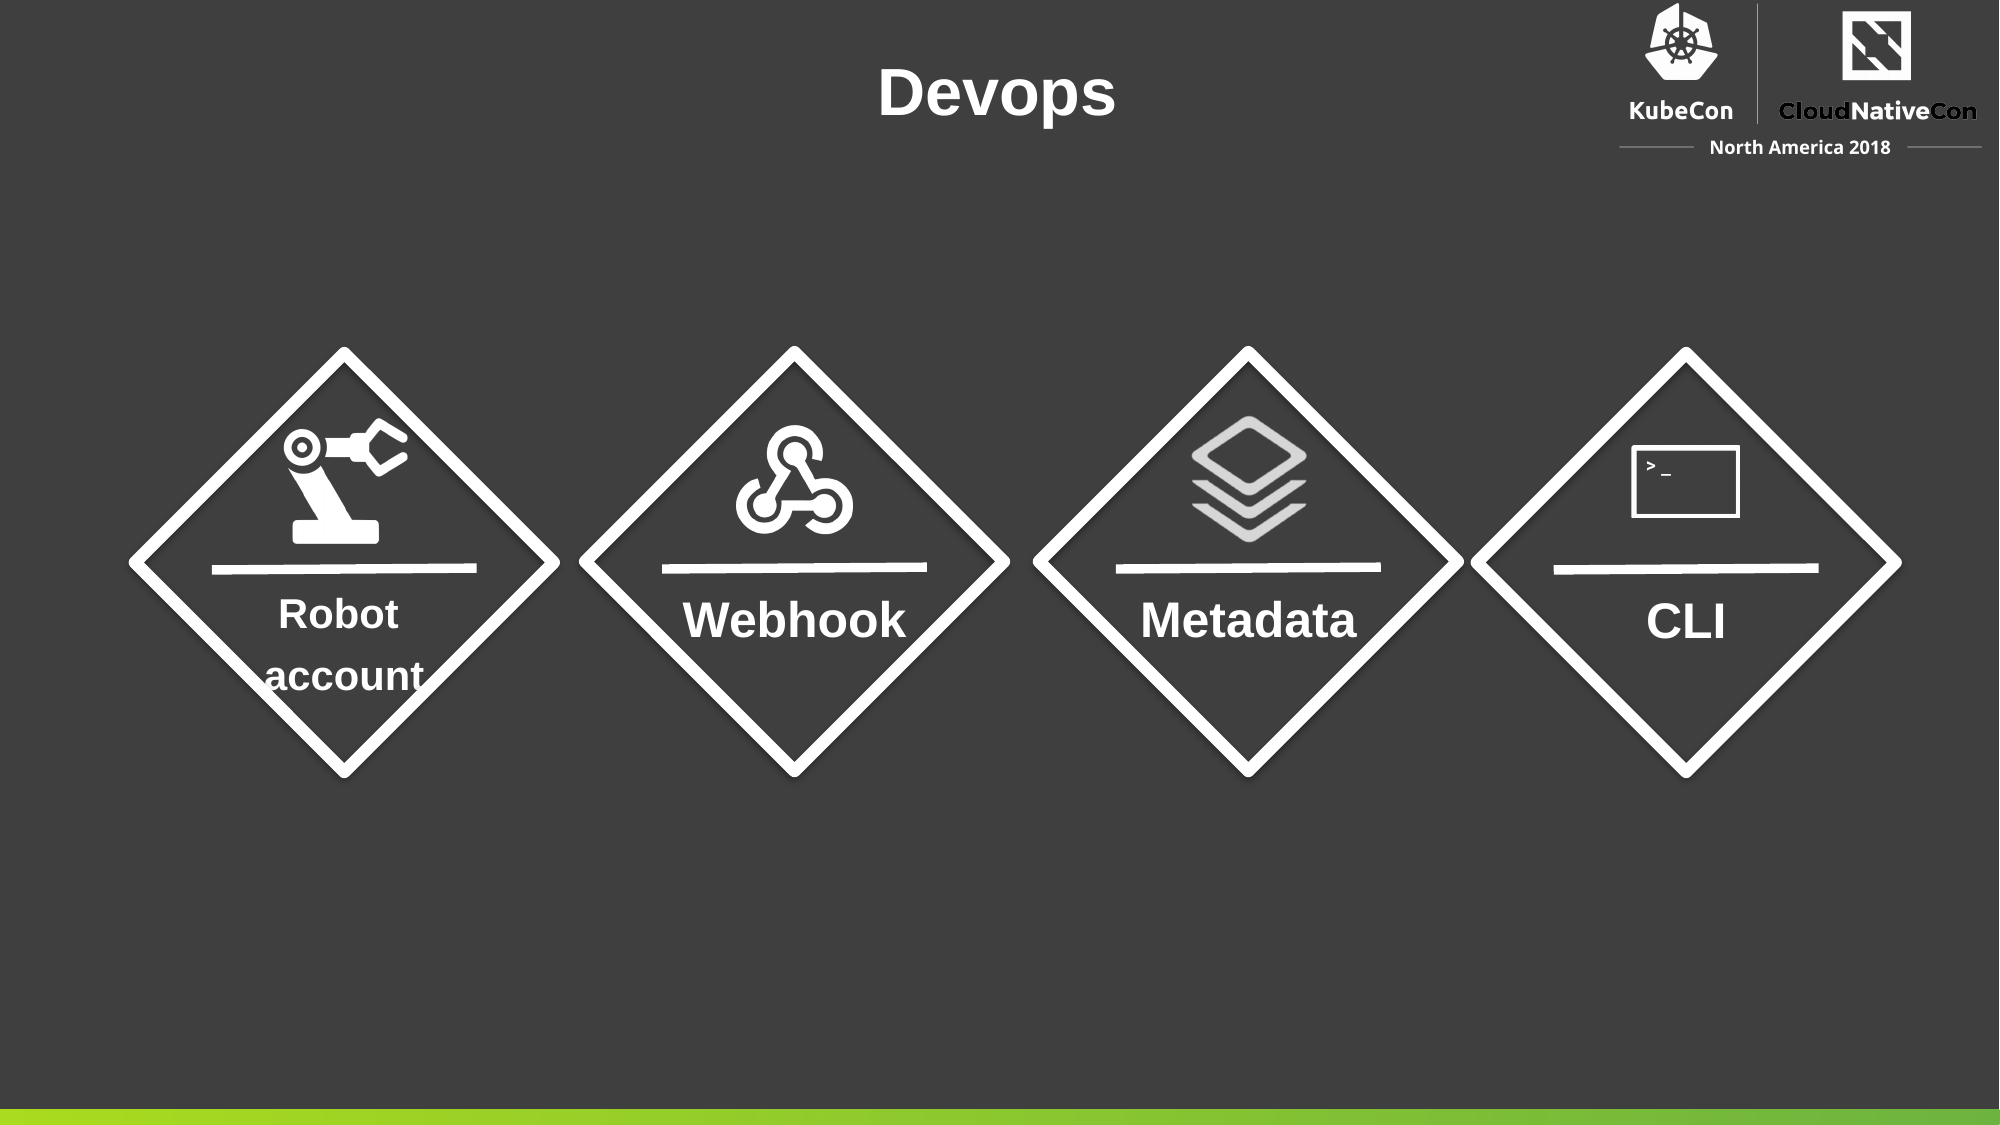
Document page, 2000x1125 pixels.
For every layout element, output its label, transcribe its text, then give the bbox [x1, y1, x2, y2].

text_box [134, 352, 554, 784]
picture [283, 418, 409, 544]
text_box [584, 351, 1005, 772]
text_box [1038, 351, 1458, 772]
title Devops [95, 67, 1900, 131]
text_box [1476, 352, 1896, 773]
